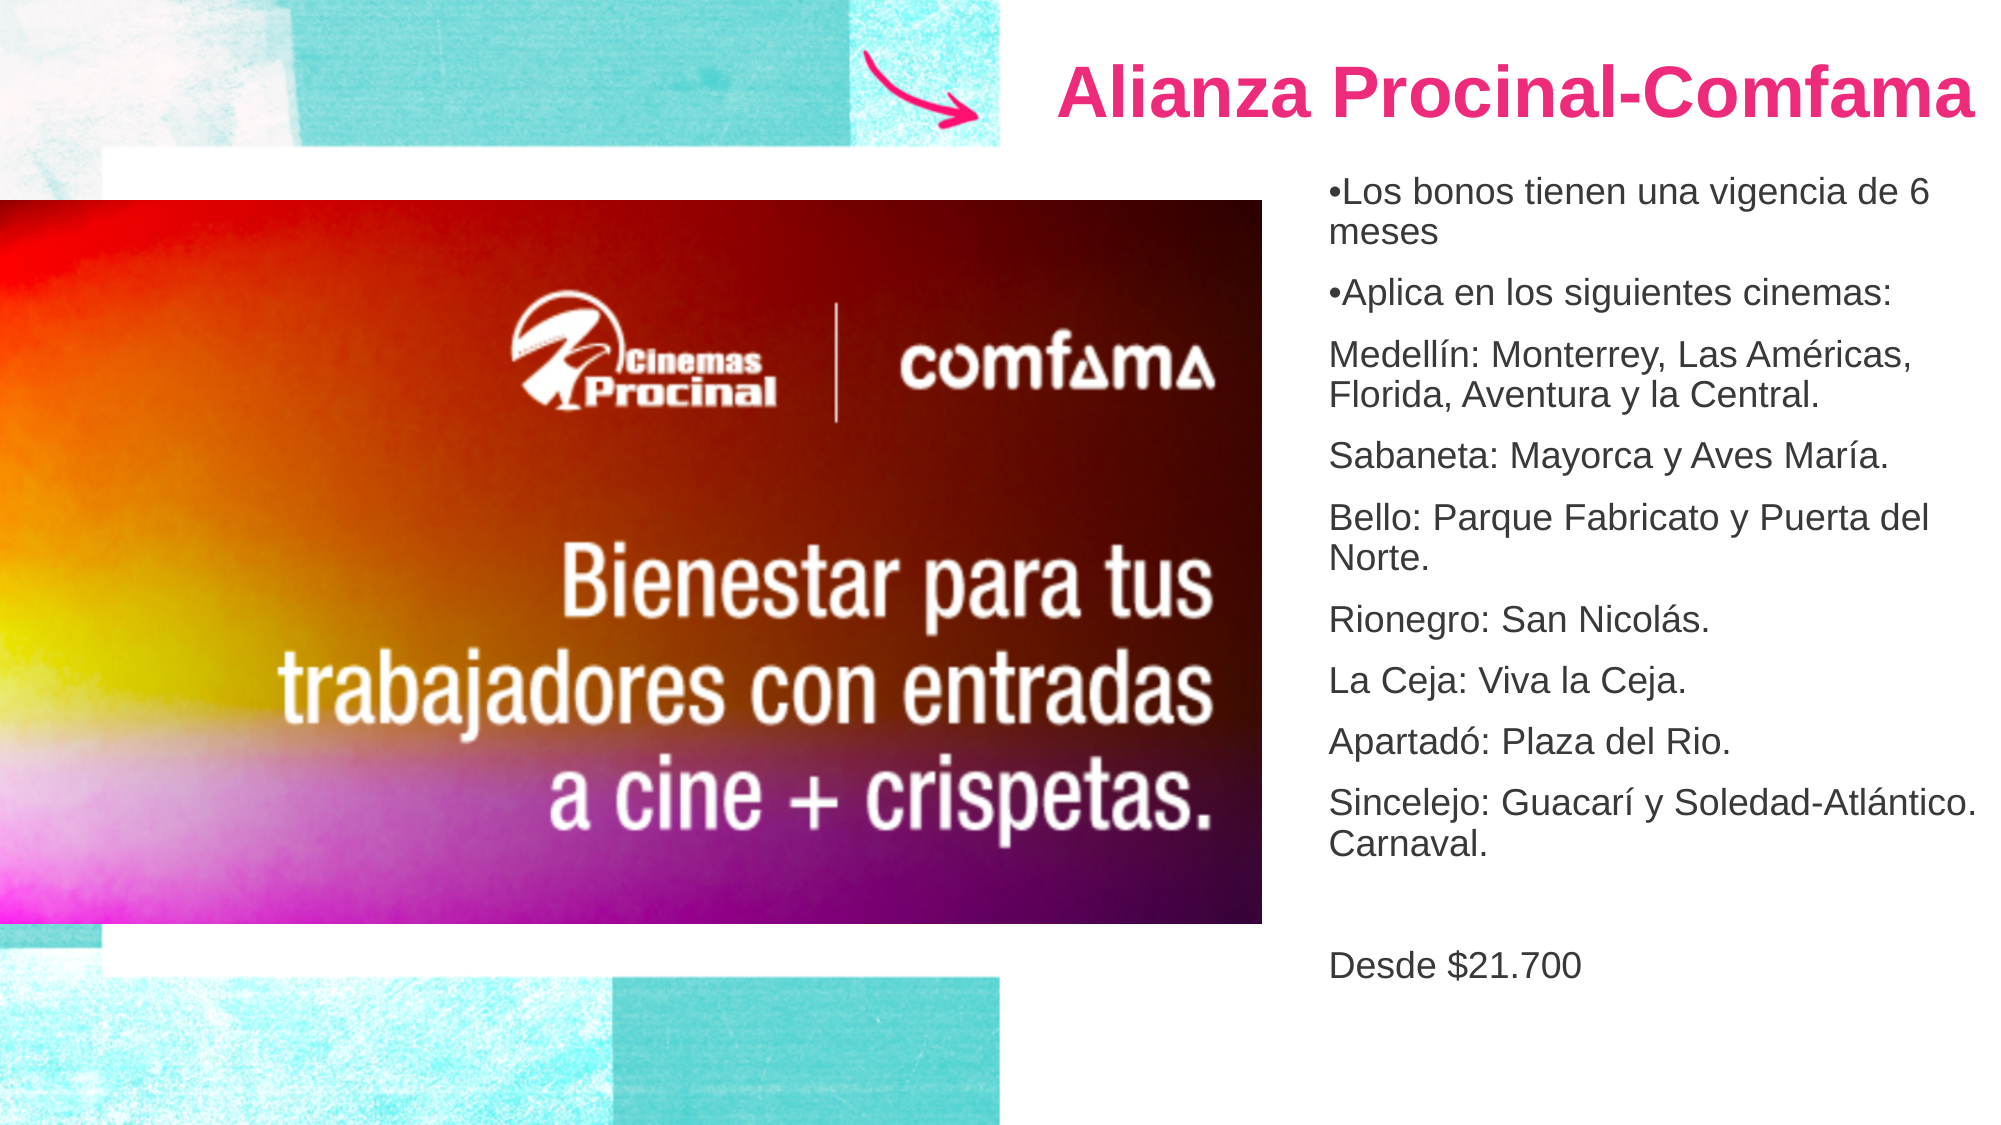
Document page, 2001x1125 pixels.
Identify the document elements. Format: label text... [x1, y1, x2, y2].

list •Los bonos tienen una vigencia de 6 meses •Aplica en los siguientes cinemas: Medellín: Monterrey, Las Américas, Florida, Aventura y la Central. Sabaneta: Mayorca y Aves María. Bello: Parque Fabricato y Puerta del Norte. Rionegro: San Nicolás. La Ceja: Viva la Ceja. Apartadó: Plaza del Rio. Sincelejo: Guacarí y Soledad-Atlántico. Carnaval. Desde $21.700 [1313, 164, 2000, 867]
list Alianza Procinal-Comfama [1041, 47, 2000, 142]
picture [0, 0, 2000, 1125]
